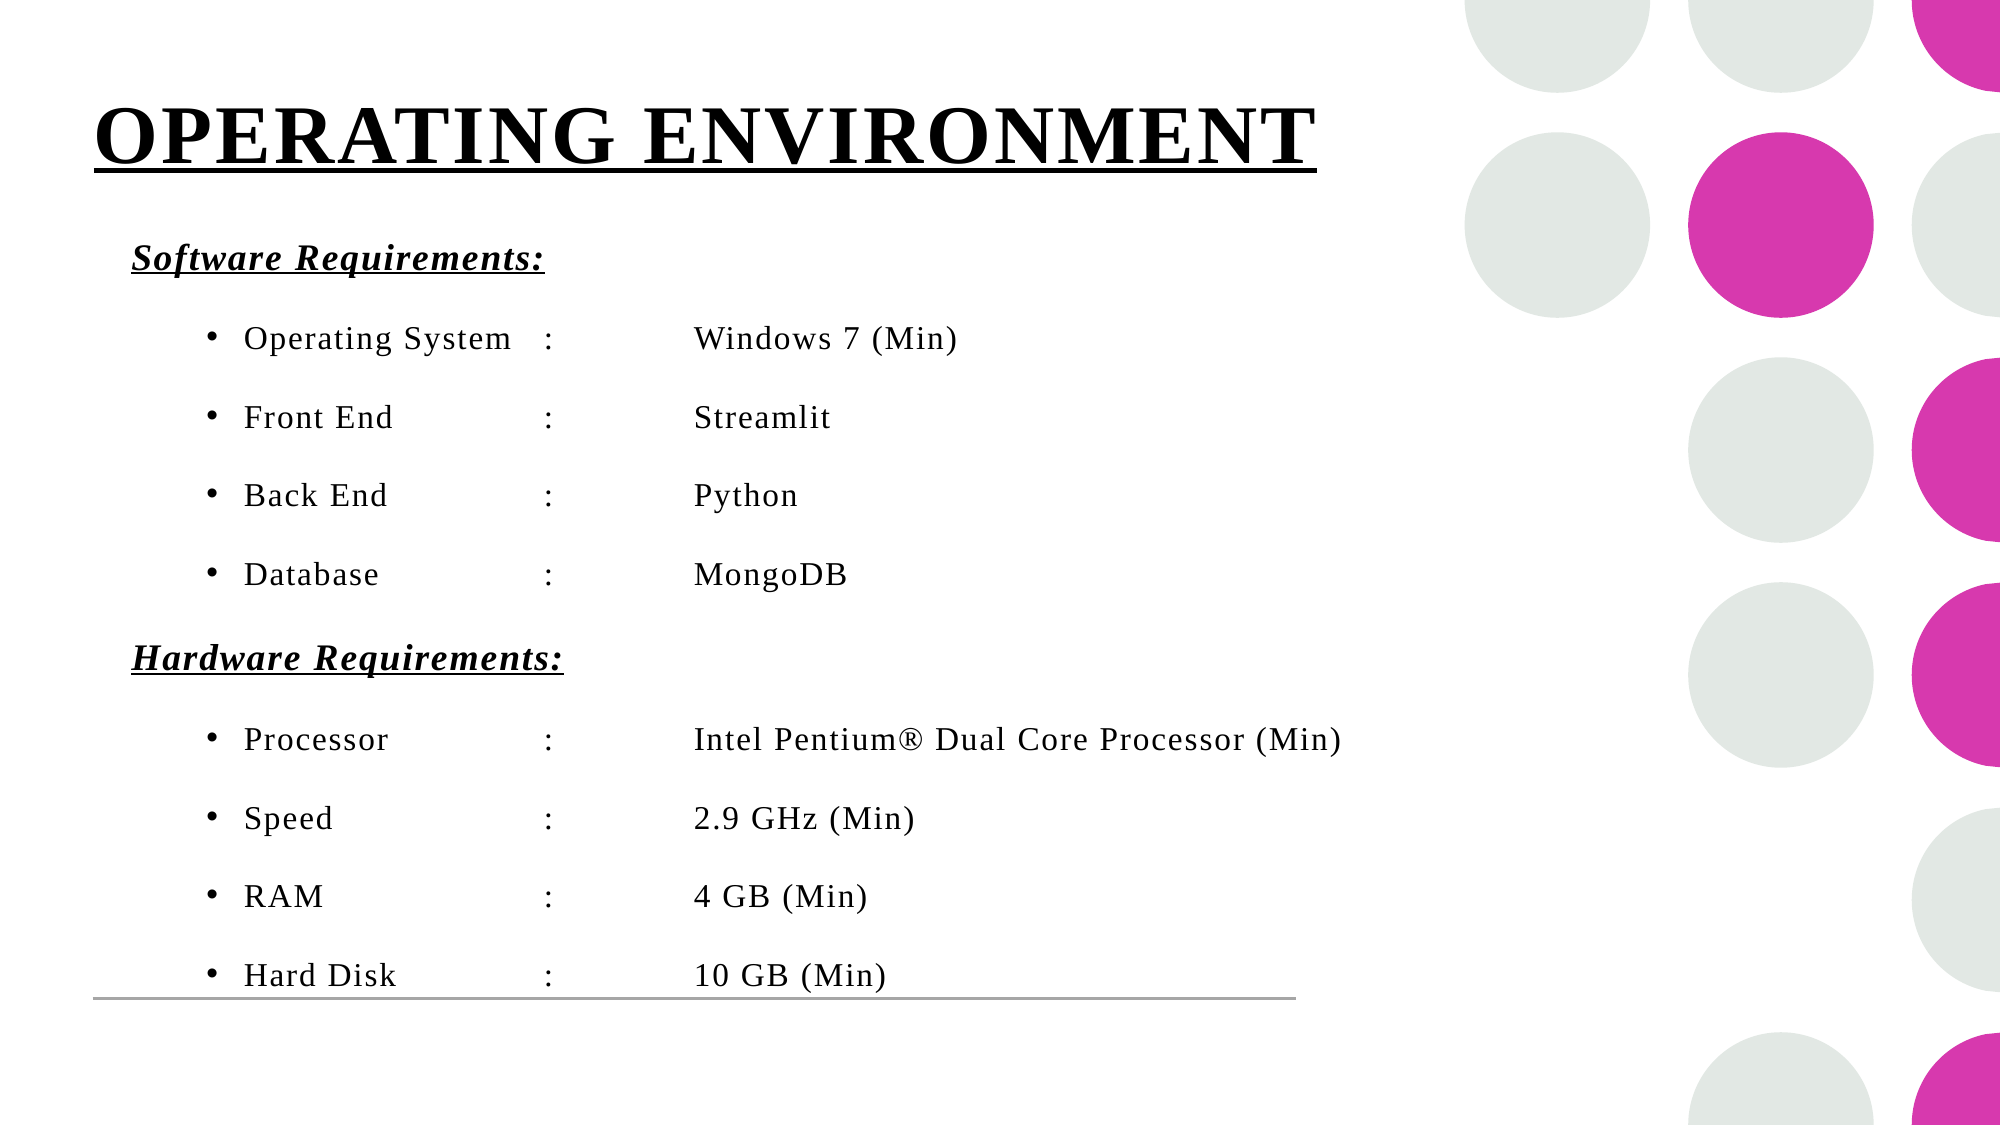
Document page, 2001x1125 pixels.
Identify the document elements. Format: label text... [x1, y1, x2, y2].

list Software Requirements: Operating System : Windows 7 (Min) Front End : Streamlit Back End : Python Database : MongoDB Hardware Requirements: Processor : Intel Pentium® Dual Core Processor (Min) Speed : 2.9 GHz (Min) RAM : 4 GB (Min) Hard Disk : 10 GB (Min) [75, 191, 1505, 1125]
title OPERATING ENVIRONMENT [75, 52, 1454, 191]
